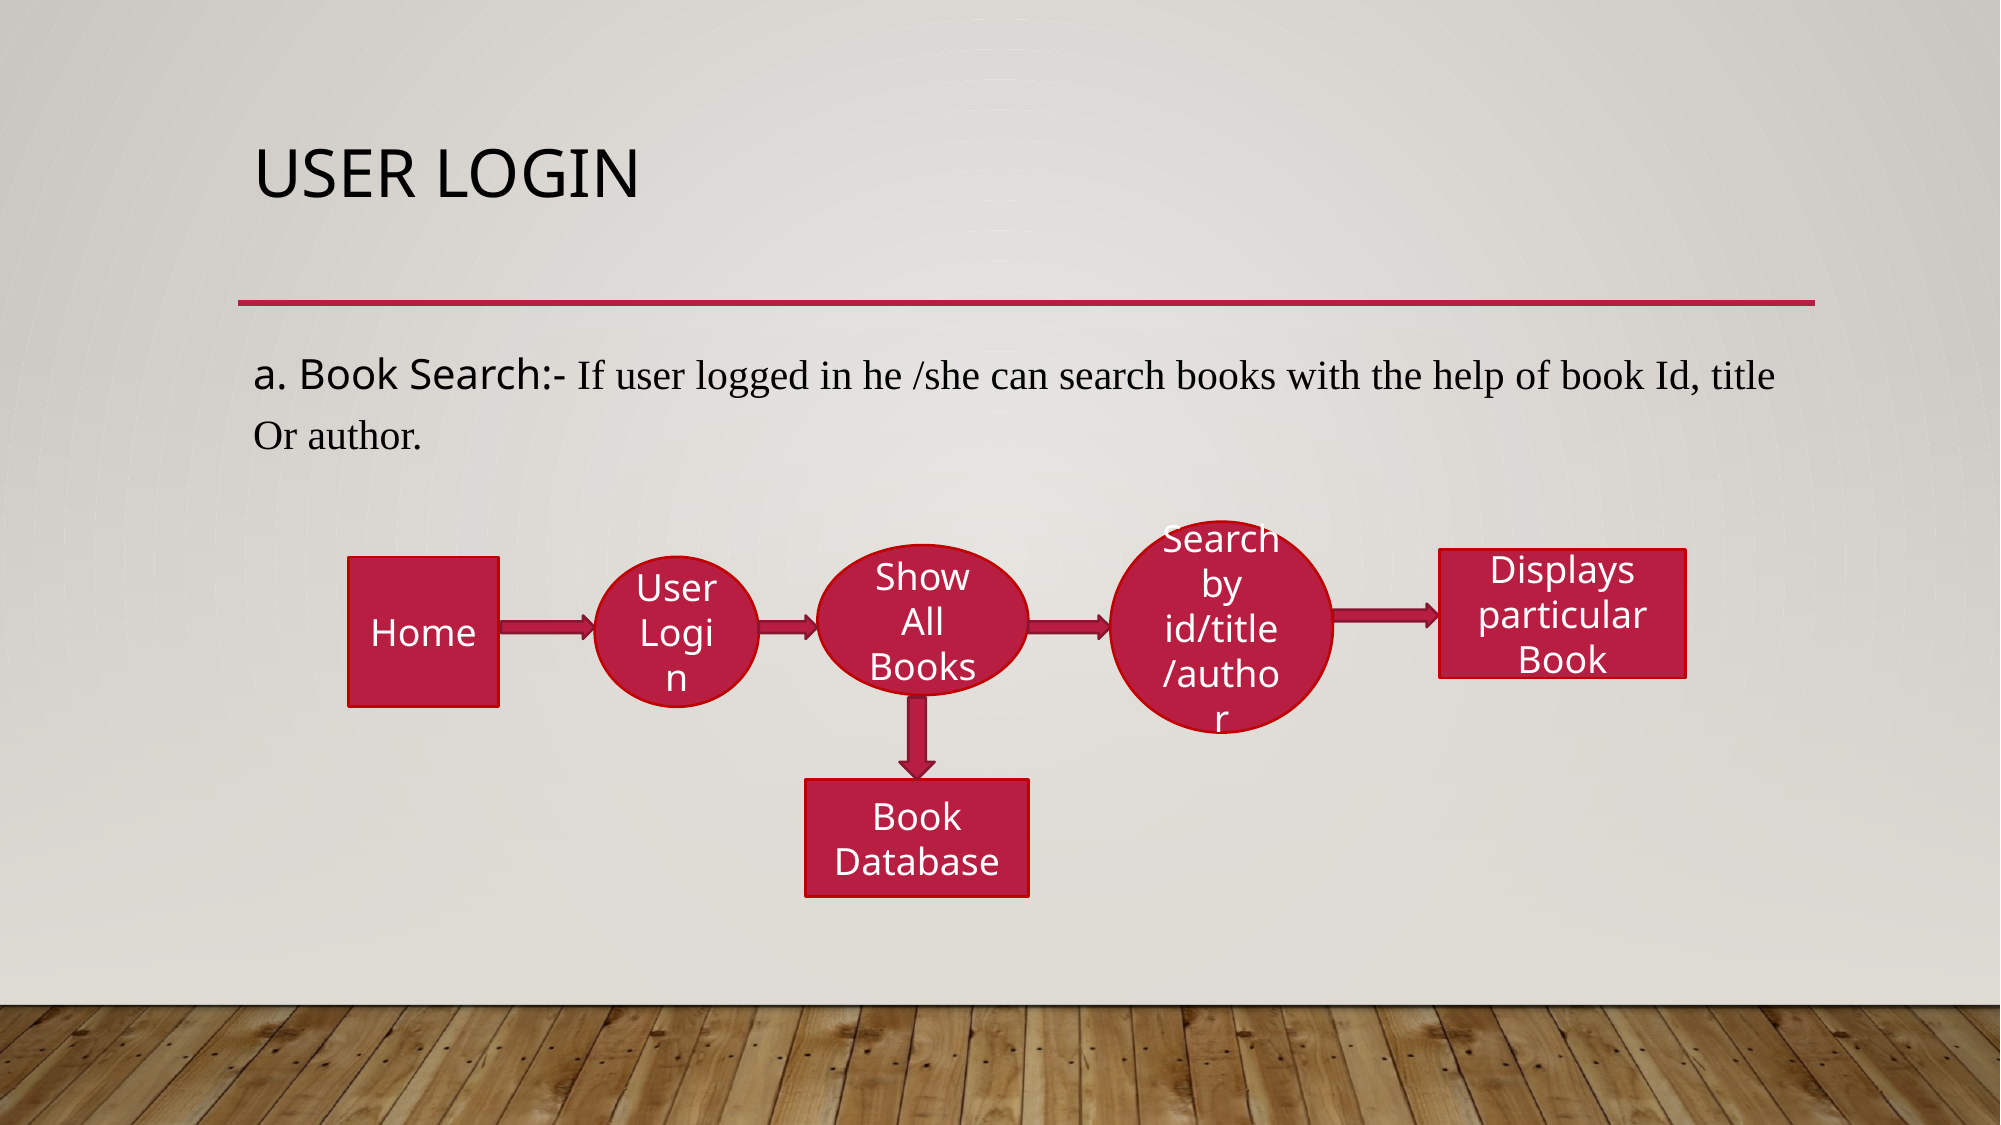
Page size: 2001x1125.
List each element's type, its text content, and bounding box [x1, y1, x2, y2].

text_box Book Database [804, 778, 1030, 898]
title User login [238, 131, 1814, 305]
text_box [499, 614, 593, 641]
text_box [1333, 602, 1438, 629]
text_box Search by id/title/author [1108, 520, 1335, 734]
text_box [898, 696, 936, 781]
text_box User Login [593, 555, 760, 709]
text_box Displays particular Book [1438, 548, 1687, 679]
text_box [1027, 614, 1109, 641]
list a. Book Search:- If user logged in he /she can search books with the help of book Id, title Or author. [238, 330, 1814, 897]
text_box [757, 614, 819, 641]
text_box Home [347, 556, 500, 708]
text_box Show All Books [816, 543, 1030, 697]
picture [0, 1005, 2000, 1125]
